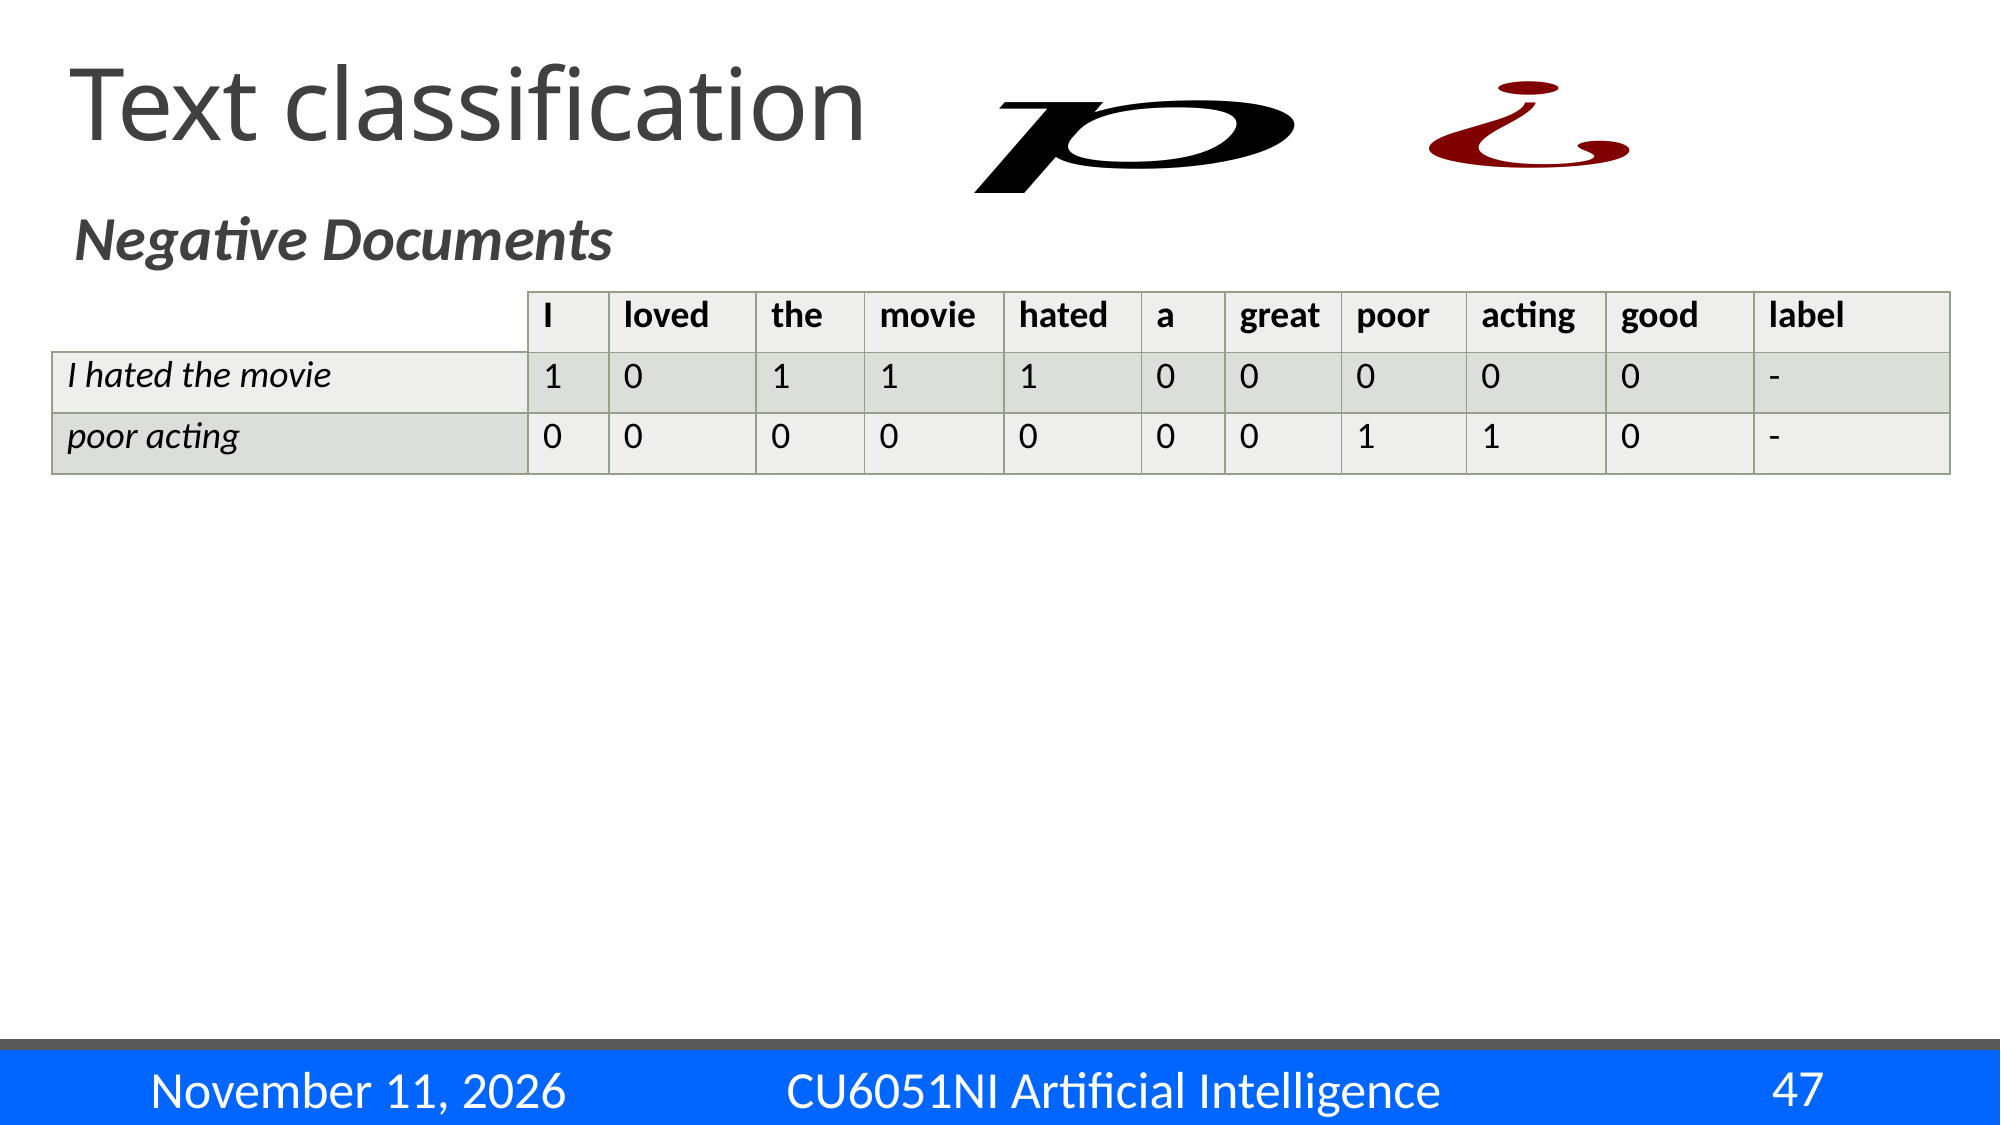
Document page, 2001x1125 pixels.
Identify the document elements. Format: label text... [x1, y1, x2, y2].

footer CU6051NI Artificial Intelligence [695, 1057, 1533, 1118]
table_header hated [1005, 293, 1141, 352]
table_header a [1142, 293, 1224, 352]
table_cell 0 [529, 414, 608, 473]
table_header label [1755, 293, 1949, 352]
table_cell 0 [1005, 414, 1141, 473]
table_header great [1226, 293, 1341, 352]
table_cell 1 [1342, 414, 1466, 473]
table_cell 1 [529, 353, 608, 412]
table_cell 0 [1142, 414, 1224, 473]
table_cell 0 [1342, 353, 1466, 412]
table_cell - [1755, 414, 1949, 473]
table_cell - [1755, 353, 1949, 412]
table_cell 0 [1226, 414, 1341, 473]
table_header I hated the movie [53, 353, 527, 412]
table_cell 0 [1607, 414, 1753, 473]
table_cell 0 [1142, 353, 1224, 412]
slide_number 47 [1624, 1056, 1840, 1116]
table_cell 0 [1226, 353, 1341, 412]
table_header good [1607, 293, 1753, 352]
table_cell 0 [757, 414, 864, 473]
table_cell 0 [865, 414, 1003, 473]
table_cell 1 [1005, 353, 1141, 412]
table_header the [757, 293, 864, 352]
table_cell 0 [610, 414, 755, 473]
table_header I [529, 293, 608, 352]
table_cell 1 [1467, 414, 1605, 473]
table_header poor [1342, 293, 1466, 352]
table_cell 1 [757, 353, 864, 412]
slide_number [135, 1057, 622, 1118]
table_cell 0 [610, 353, 755, 412]
table_header acting [1467, 293, 1605, 352]
table_cell poor acting [53, 414, 527, 473]
table_header loved [610, 293, 755, 352]
title Text classification [54, 39, 1943, 169]
table_cell 0 [1467, 353, 1605, 412]
table_header movie [865, 293, 1003, 352]
table_cell 1 [865, 353, 1003, 412]
table_cell 0 [1607, 353, 1753, 412]
